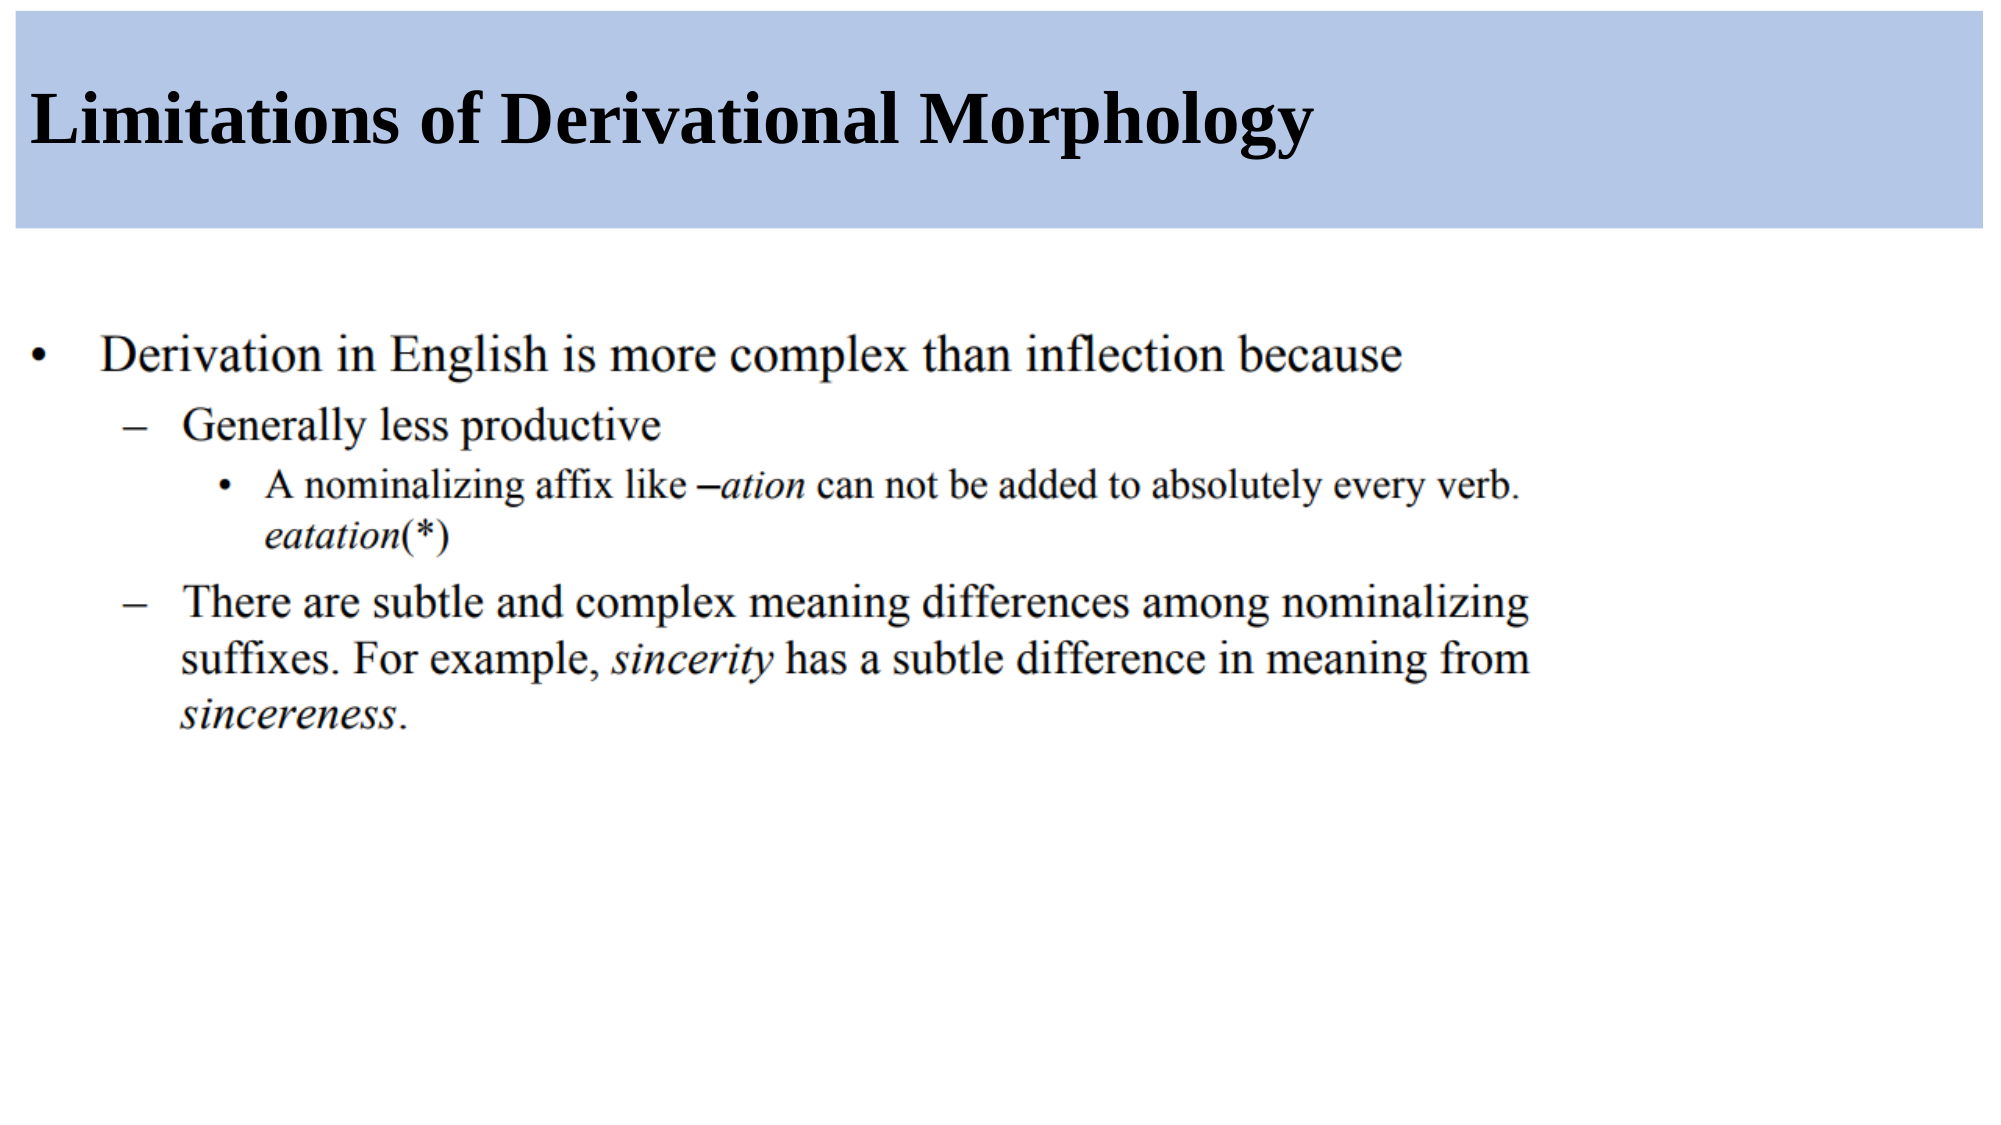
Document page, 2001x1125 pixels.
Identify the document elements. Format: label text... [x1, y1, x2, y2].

title Limitations of Derivational Morphology [15, 10, 1983, 229]
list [0, 293, 1733, 885]
